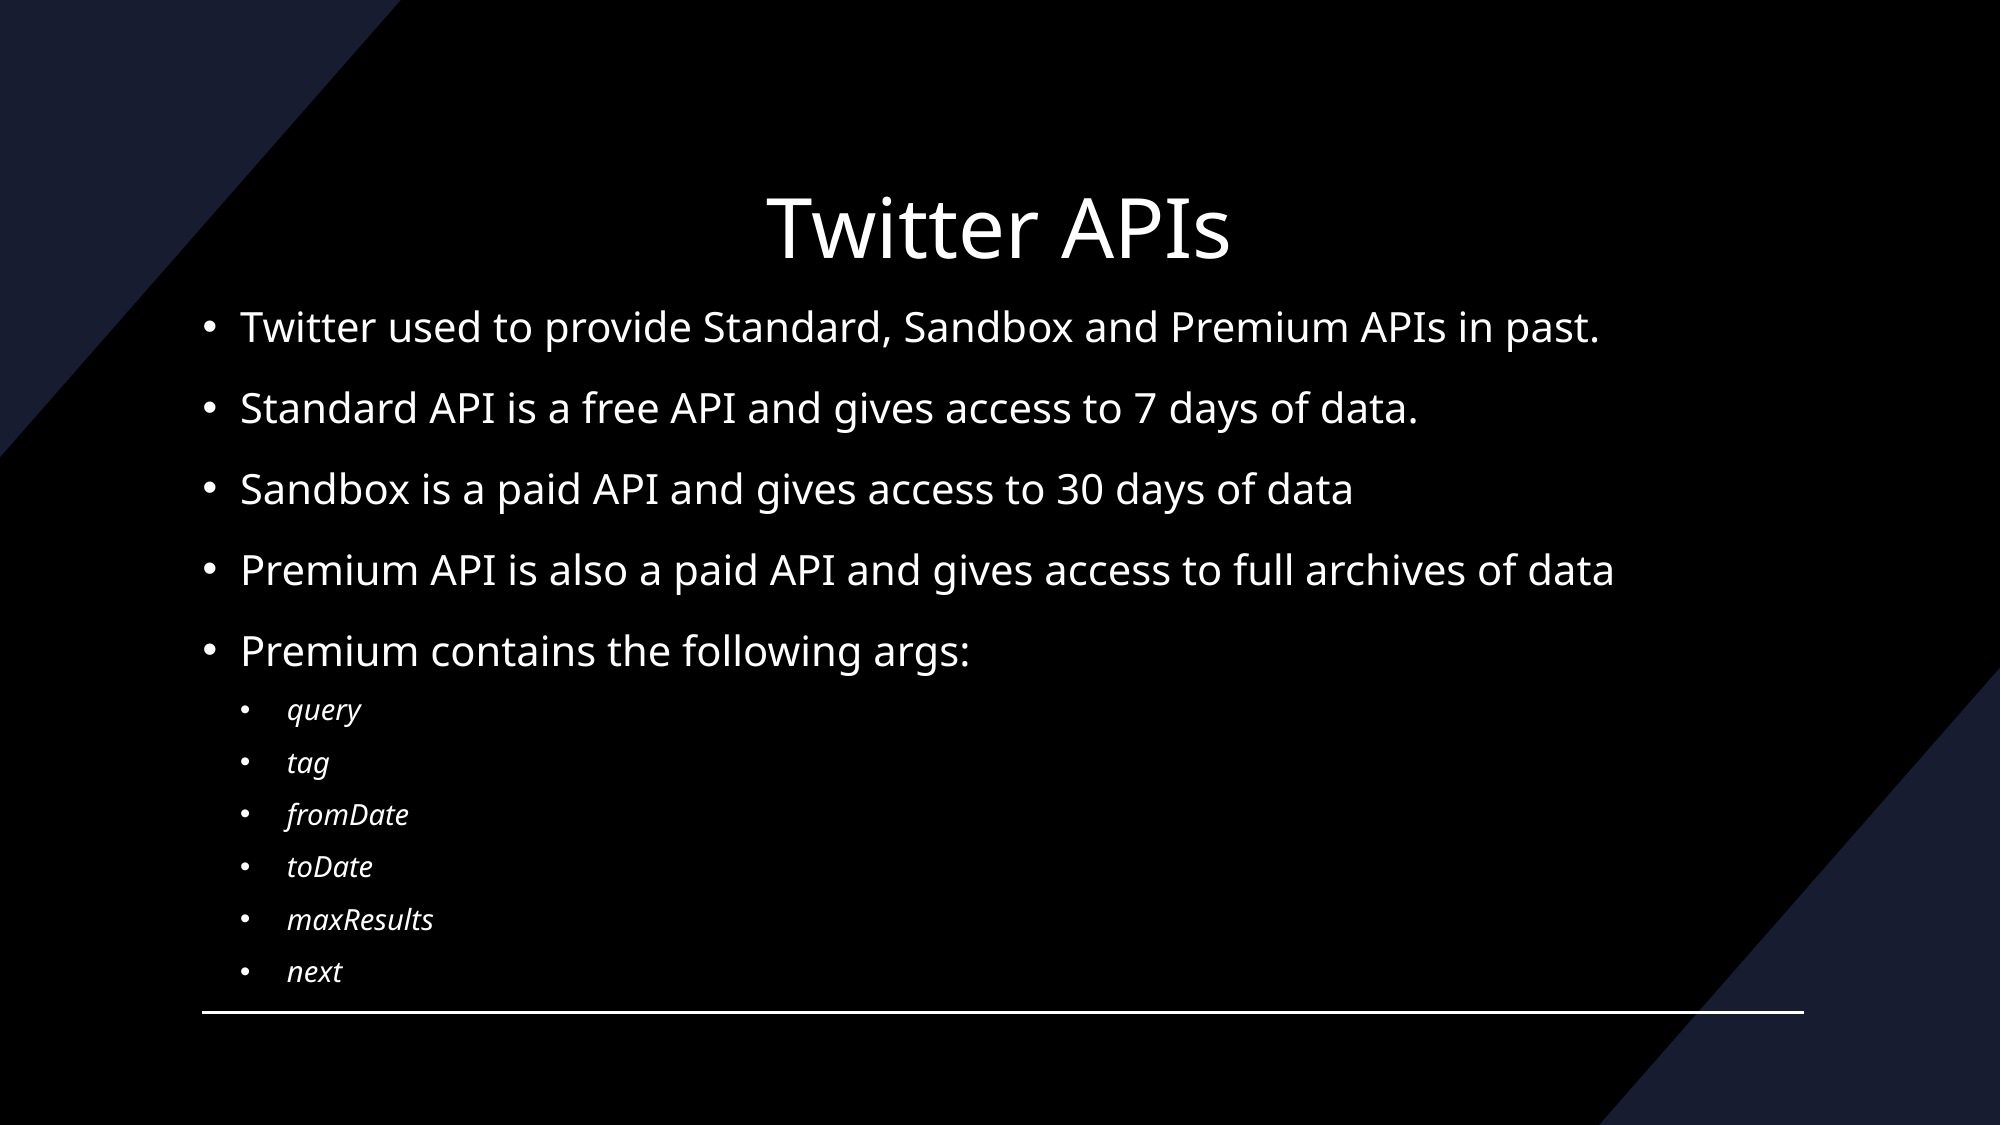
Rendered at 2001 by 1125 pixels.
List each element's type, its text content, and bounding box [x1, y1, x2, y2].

title Twitter APIs [187, 113, 1813, 283]
list Twitter used to provide Standard, Sandbox and Premium APIs in past. Standard API is a free API and gives access to 7 days of data. Sandbox is a paid API and gives access to 30 days of data Premium API is also a paid API and gives access to full archives of data Premium contains the following args: query tag fromDate toDate maxResults next [187, 283, 1813, 1012]
